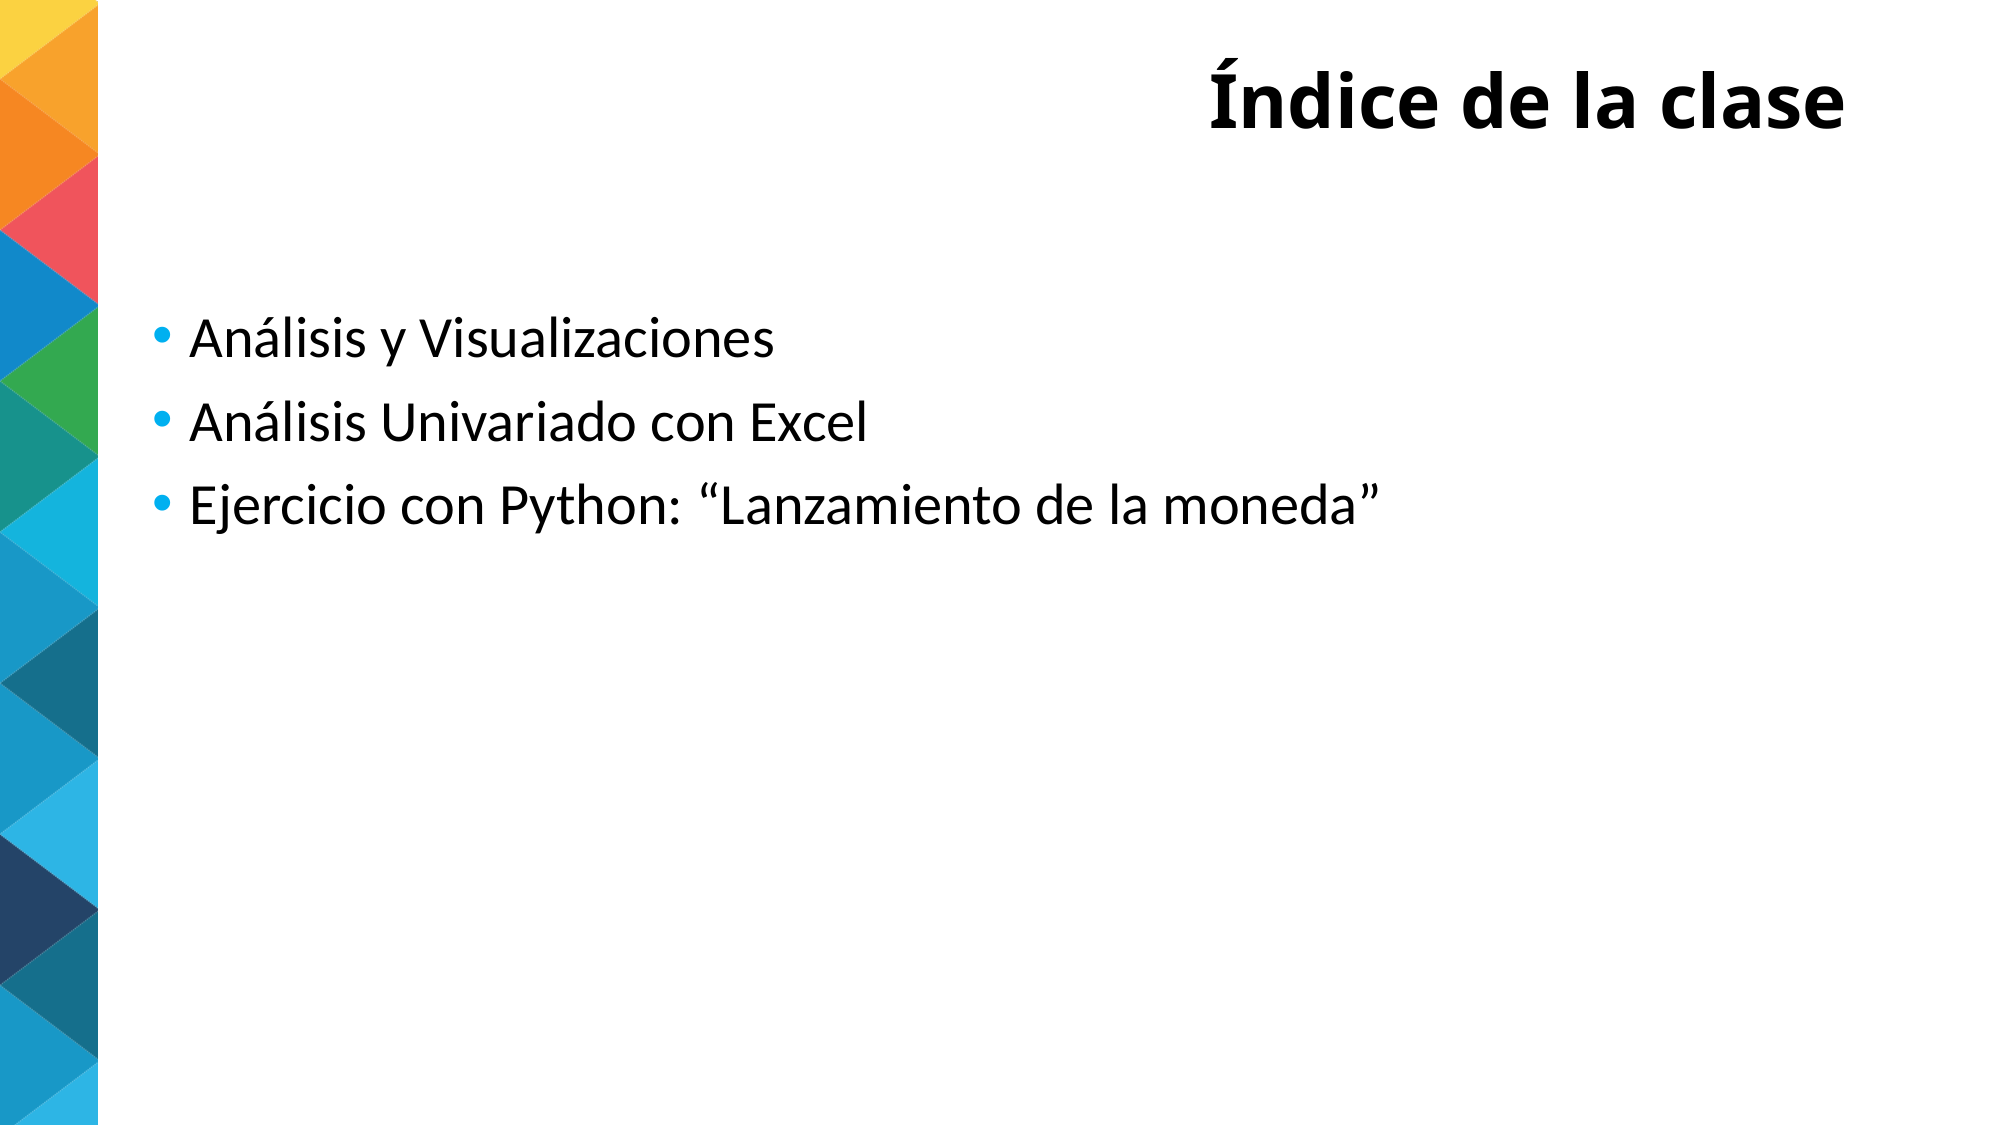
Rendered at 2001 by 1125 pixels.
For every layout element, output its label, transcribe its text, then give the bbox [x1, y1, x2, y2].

list Análisis y Visualizaciones Análisis Univariado con Excel Ejercicio con Python: “Lanzamiento de la moneda” [137, 299, 1863, 1014]
